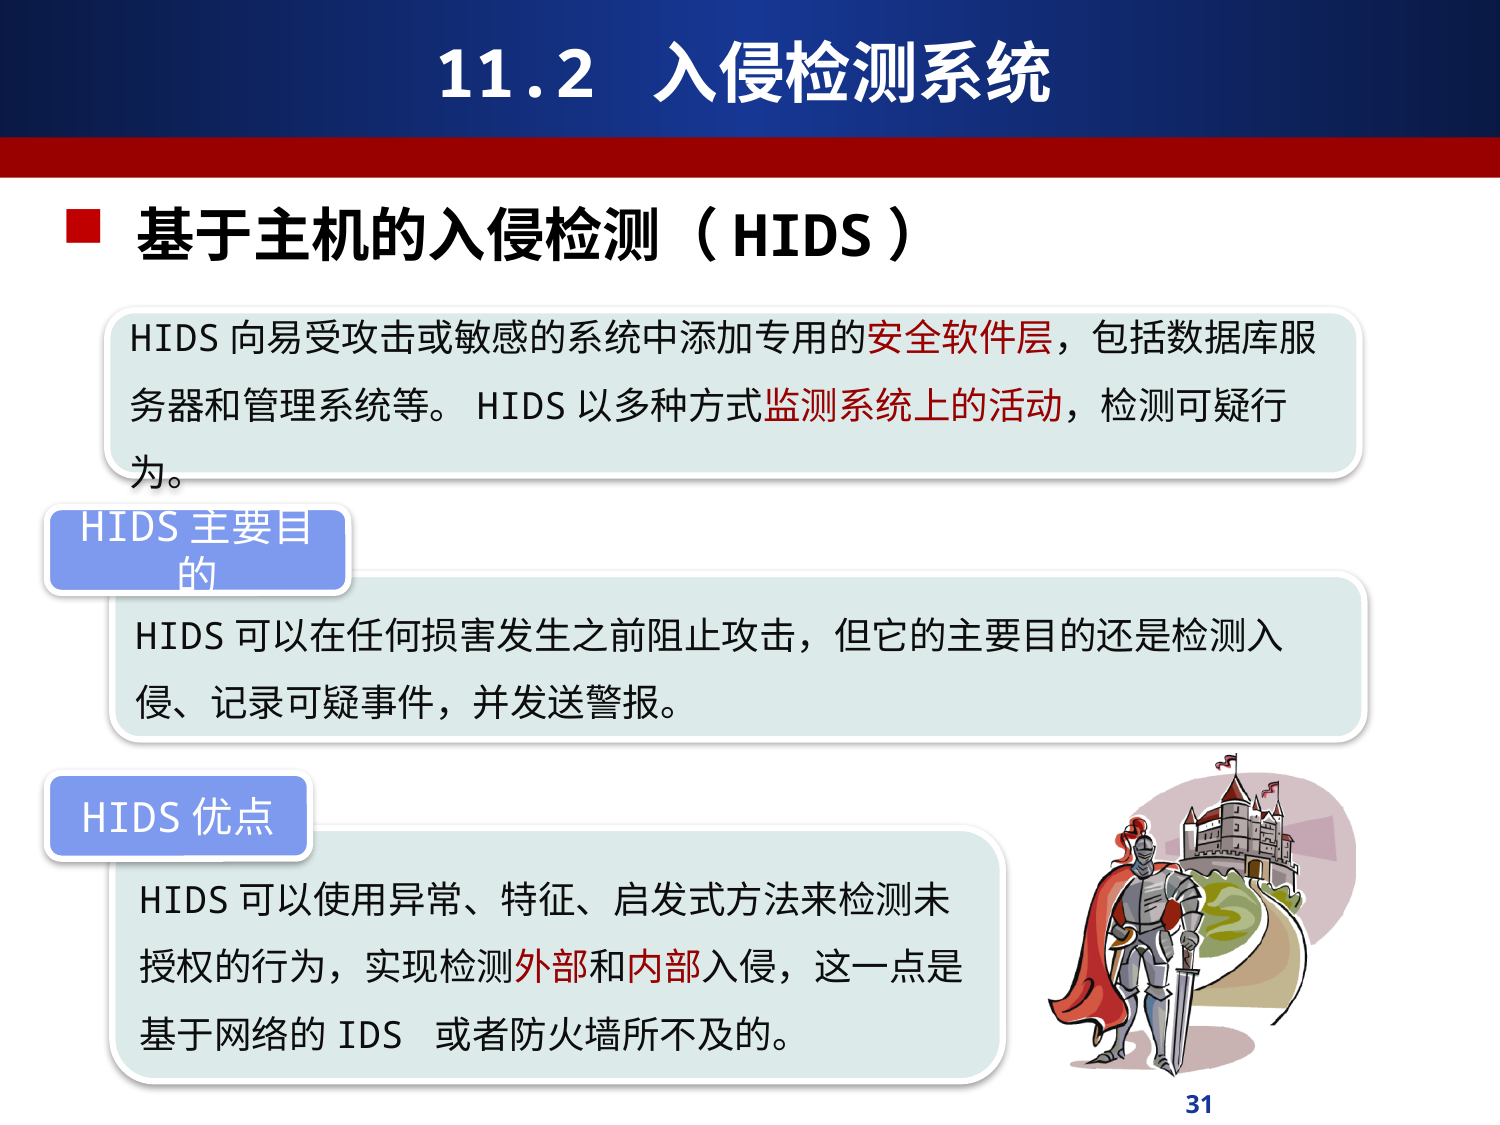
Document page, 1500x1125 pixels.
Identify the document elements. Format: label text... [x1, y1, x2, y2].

title 11.2 入侵检测系统 [50, 24, 1438, 118]
text_box HIDS主要目的 [43, 503, 352, 597]
text_box HIDS优点 [43, 769, 314, 862]
picture [1043, 750, 1357, 1082]
text_box 基于主机的入侵检测（HIDS） [45, 189, 1401, 278]
text_box HIDS可以在任何损害发生之前阻止攻击，但它的主要目的还是检测入侵、记录可疑事件，并发送警报。 [109, 570, 1368, 743]
text_box HIDS向易受攻击或敏感的系统中添加专用的安全软件层，包括数据库服务器和管理系统等。HIDS以多种方式监测系统上的活动，检测可疑行为。 [104, 307, 1363, 479]
text_box HIDS可以使用异常、特征、启发式方法来检测未授权的行为，实现检测外部和内部入侵，这一点是基于网络的IDS 或者防火墙所不及的。 [109, 824, 1007, 1085]
slide_number 31 [962, 1081, 1438, 1125]
